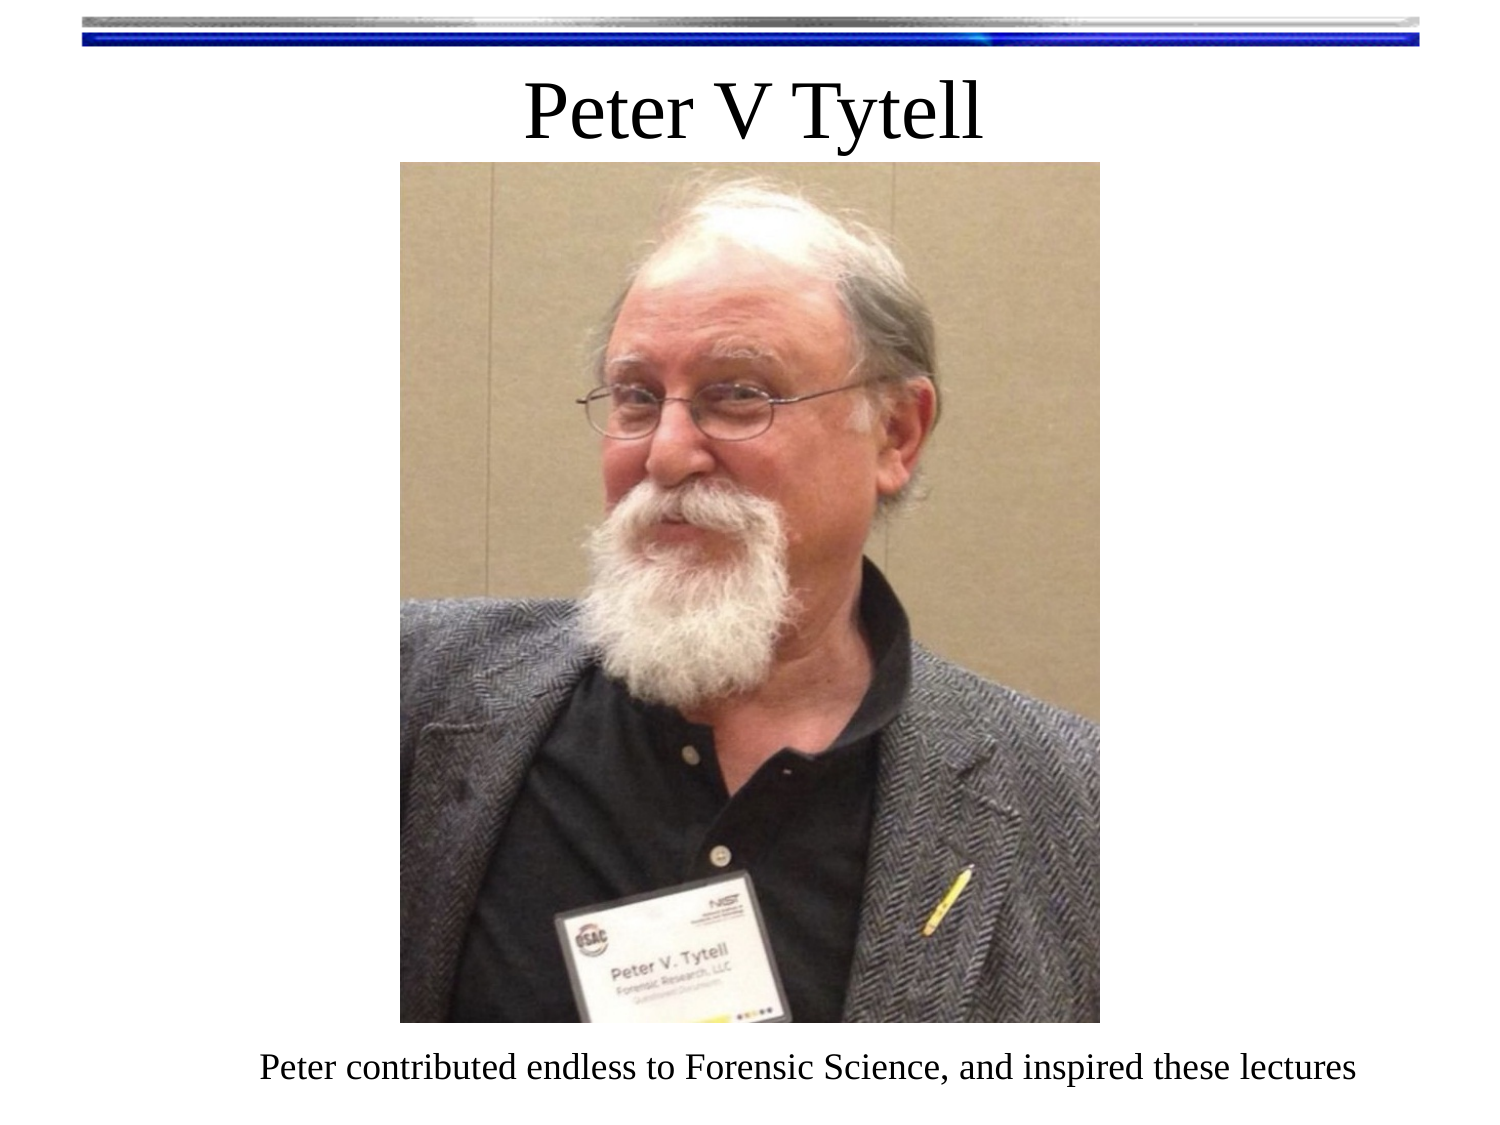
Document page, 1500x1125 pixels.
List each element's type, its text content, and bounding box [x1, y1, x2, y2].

text_box Peter V Tytell [17, 13, 1492, 198]
picture [79, 12, 1426, 52]
picture [400, 161, 1100, 1023]
text_box Peter contributed endless to Forensic Science, and inspired these lectures [244, 1034, 1374, 1095]
